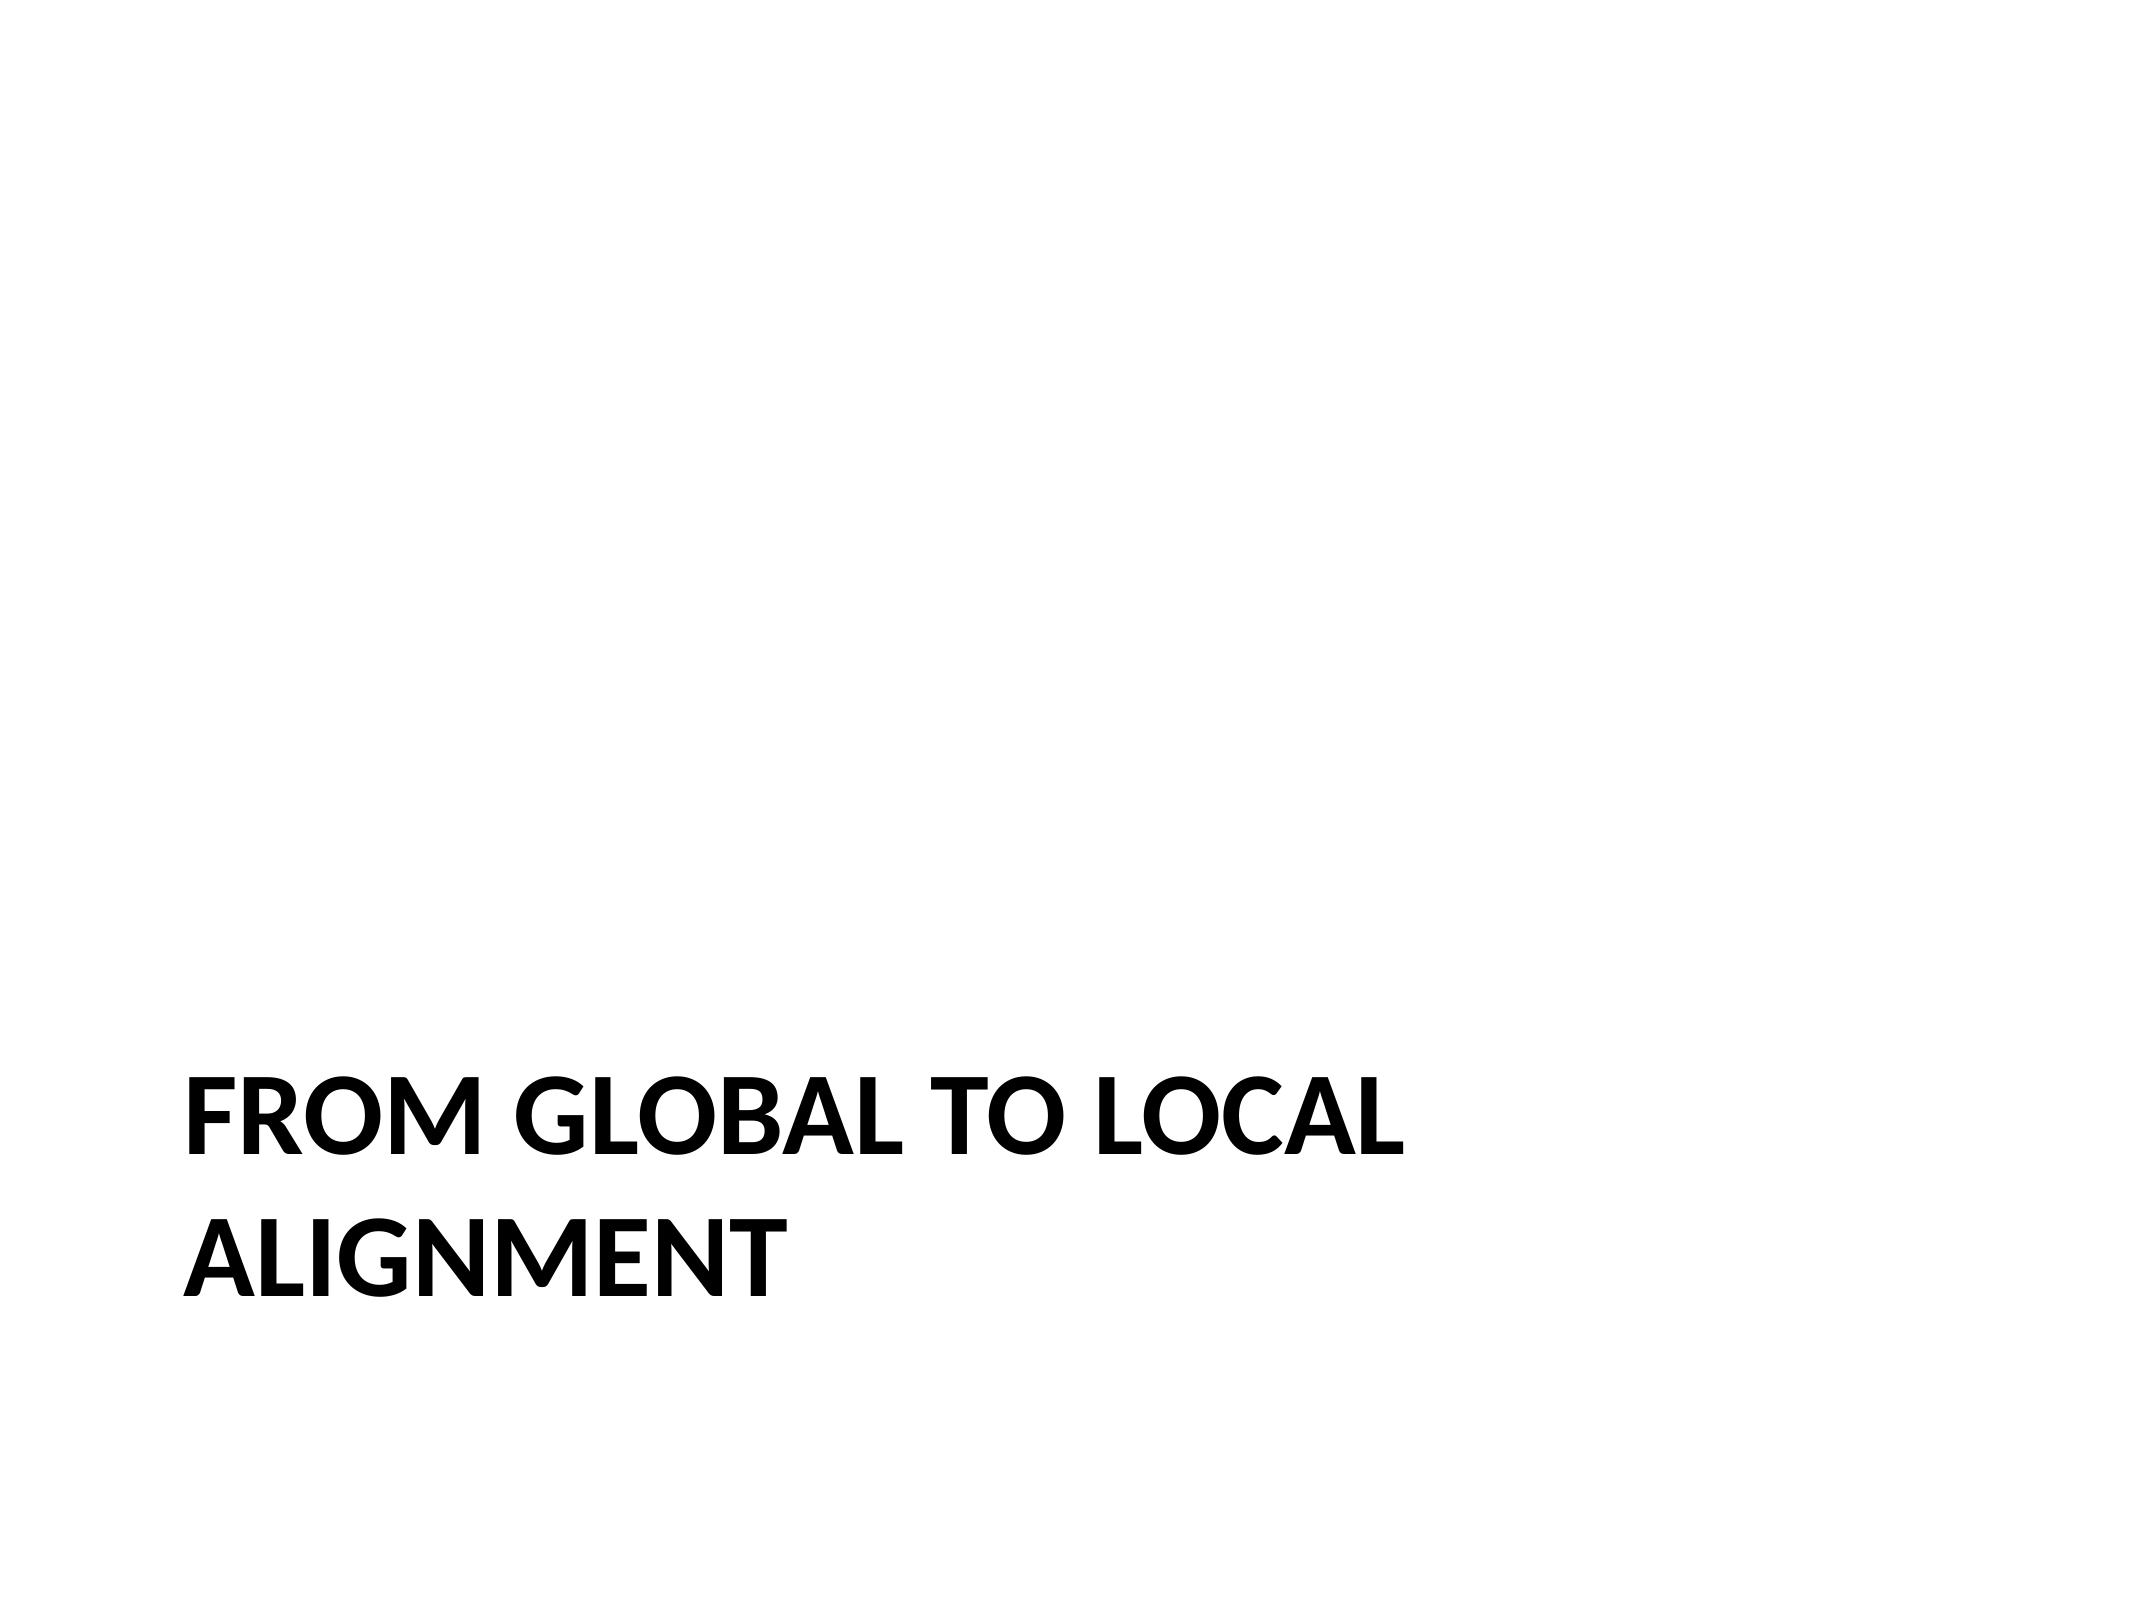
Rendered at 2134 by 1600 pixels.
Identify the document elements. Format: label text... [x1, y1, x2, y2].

title From Global to Local Alignment [168, 1028, 1982, 1346]
